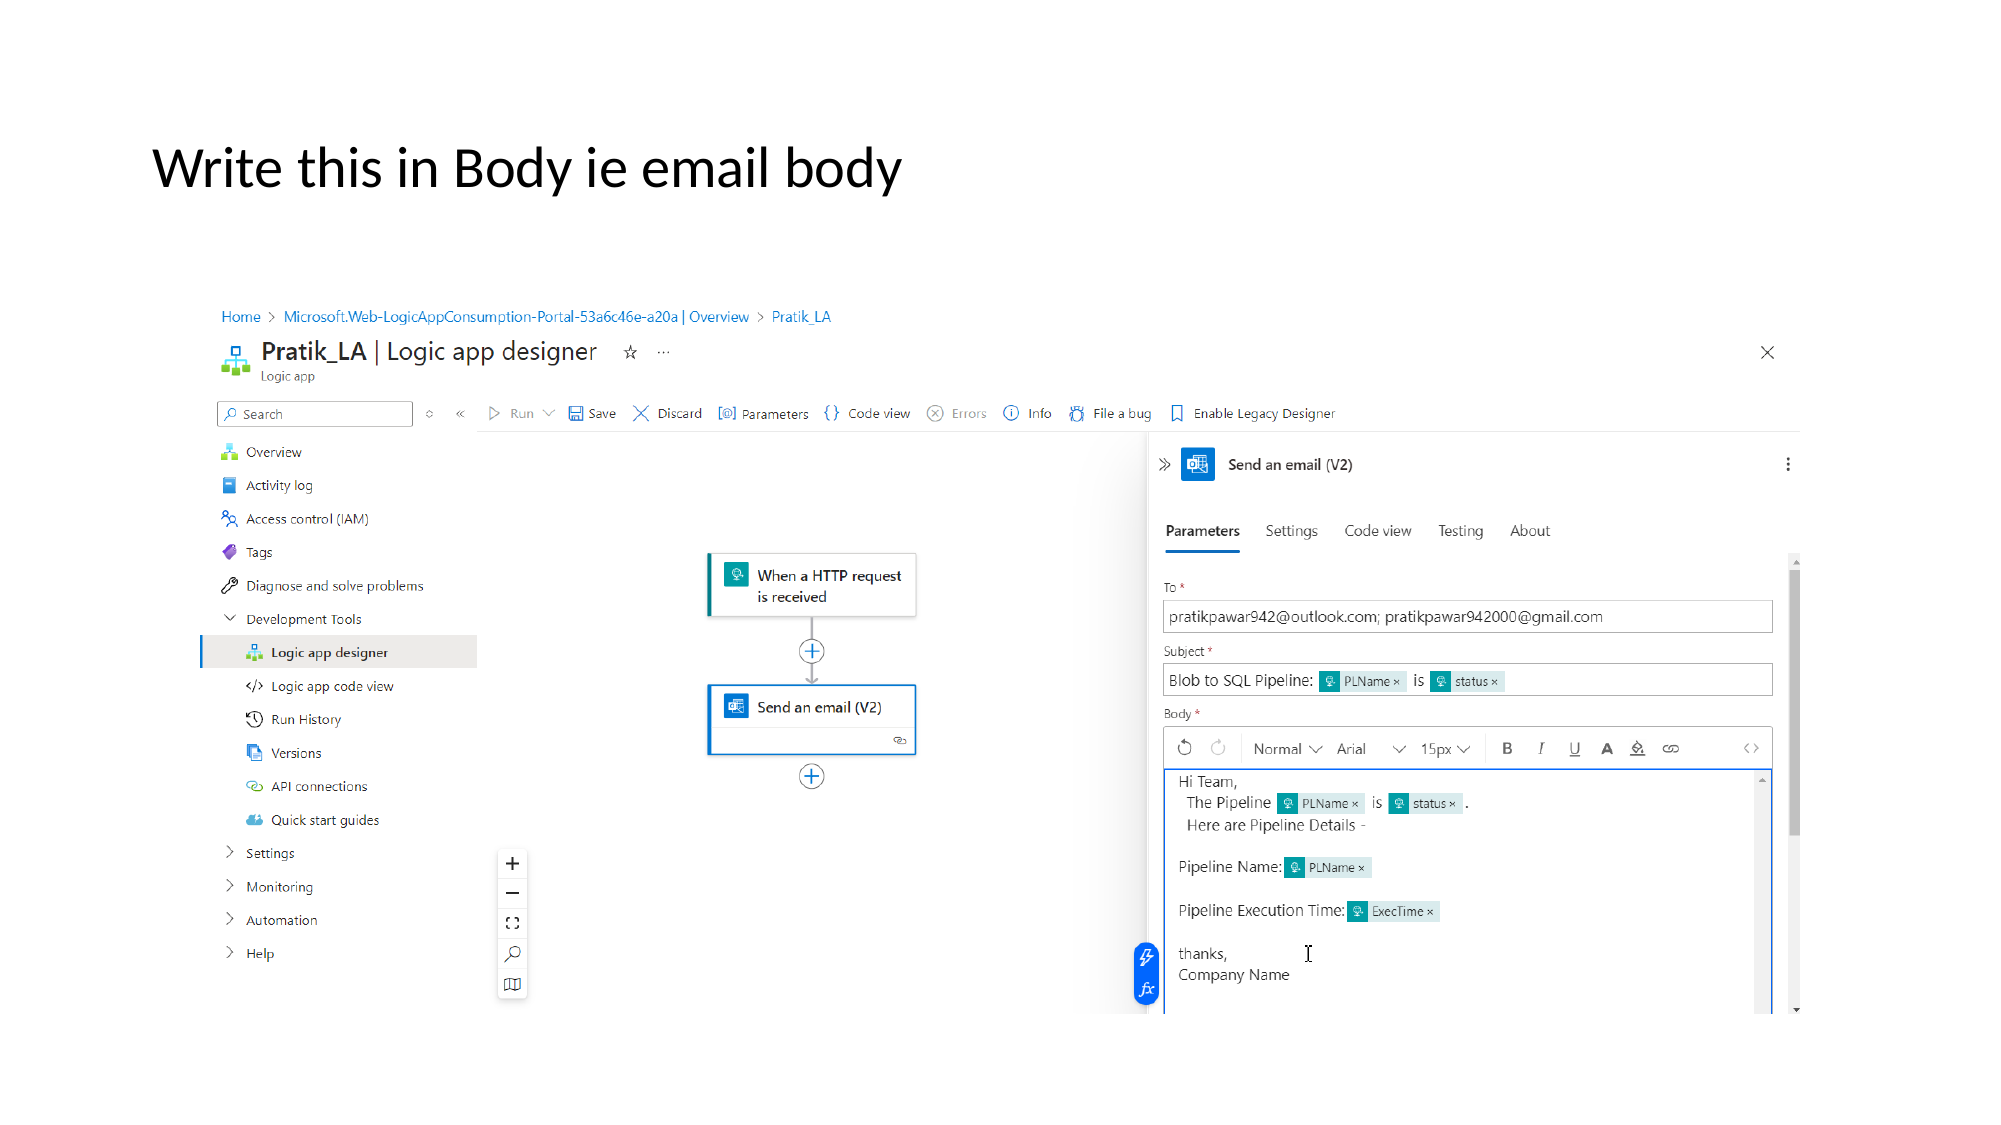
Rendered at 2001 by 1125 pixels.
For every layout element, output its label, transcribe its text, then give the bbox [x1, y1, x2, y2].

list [200, 299, 1800, 1014]
title Write this in Body ie email body [137, 59, 1863, 278]
